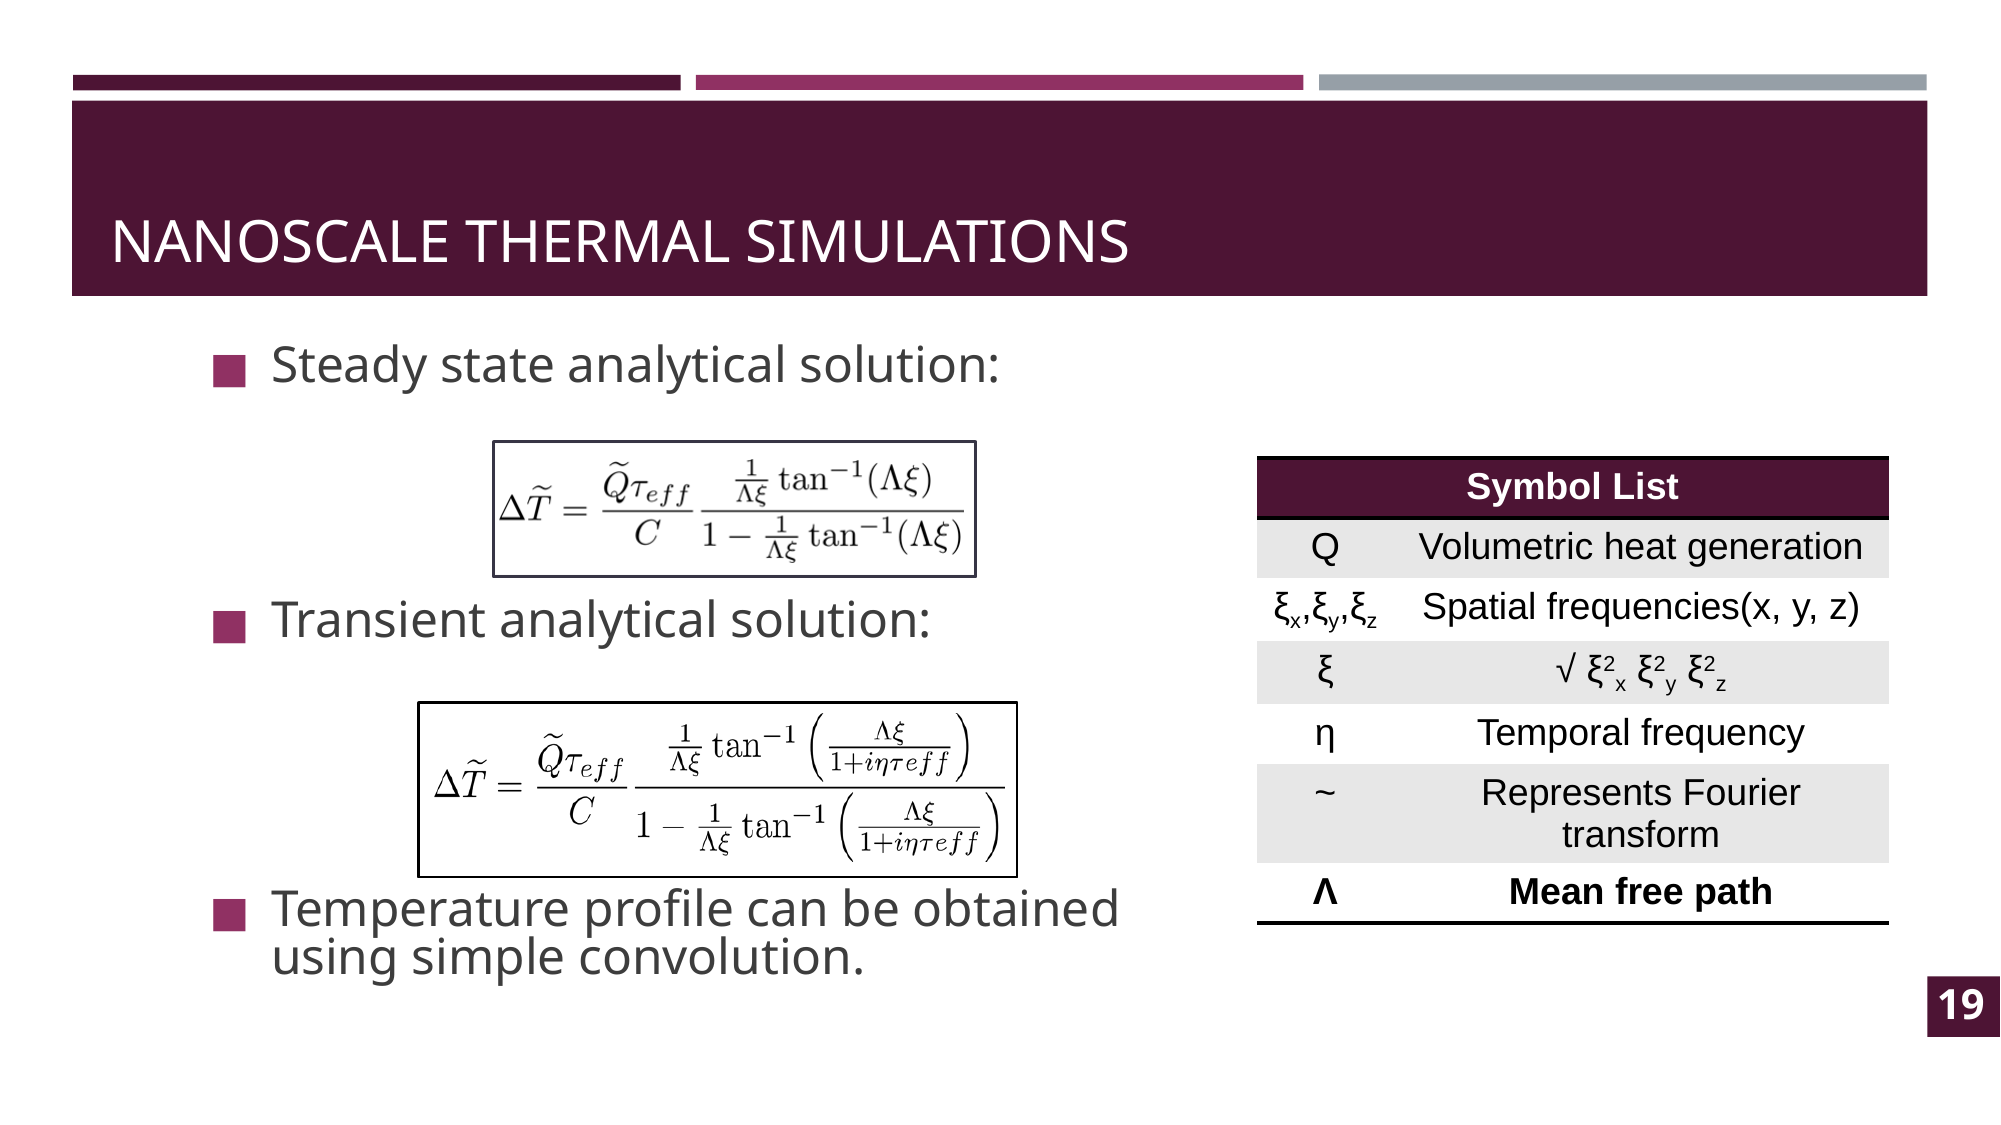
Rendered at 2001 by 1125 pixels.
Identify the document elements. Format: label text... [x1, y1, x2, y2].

slide_number 19 [1827, 976, 2000, 1037]
table_cell ξ [1257, 641, 1394, 704]
table_cell √ ξ2x ξ2y ξ2z [1394, 641, 1889, 704]
picture [491, 440, 977, 578]
table_cell Λ [1257, 863, 1394, 921]
table_cell ~ [1257, 764, 1394, 863]
table_cell Represents Fourier transform [1394, 764, 1889, 863]
list Steady state analytical solution: Transient analytical solution: Temperature profile can be obtained using simple convolution. [181, 336, 1139, 1125]
table_cell Mean free path [1394, 863, 1889, 921]
table_cell Volumetric heat generation [1394, 520, 1889, 578]
table_cell η [1257, 704, 1394, 764]
picture [417, 701, 1019, 879]
table_cell Q [1257, 520, 1394, 578]
table_cell Spatial frequencies(x, y, z) [1394, 578, 1889, 641]
table_cell ξx,ξy,ξz [1257, 578, 1394, 641]
table_cell Temporal frequency [1394, 704, 1889, 764]
table_header Symbol List [1257, 460, 1889, 516]
title NANOSCALE THERMAL SIMULATIONS [95, 115, 1905, 282]
